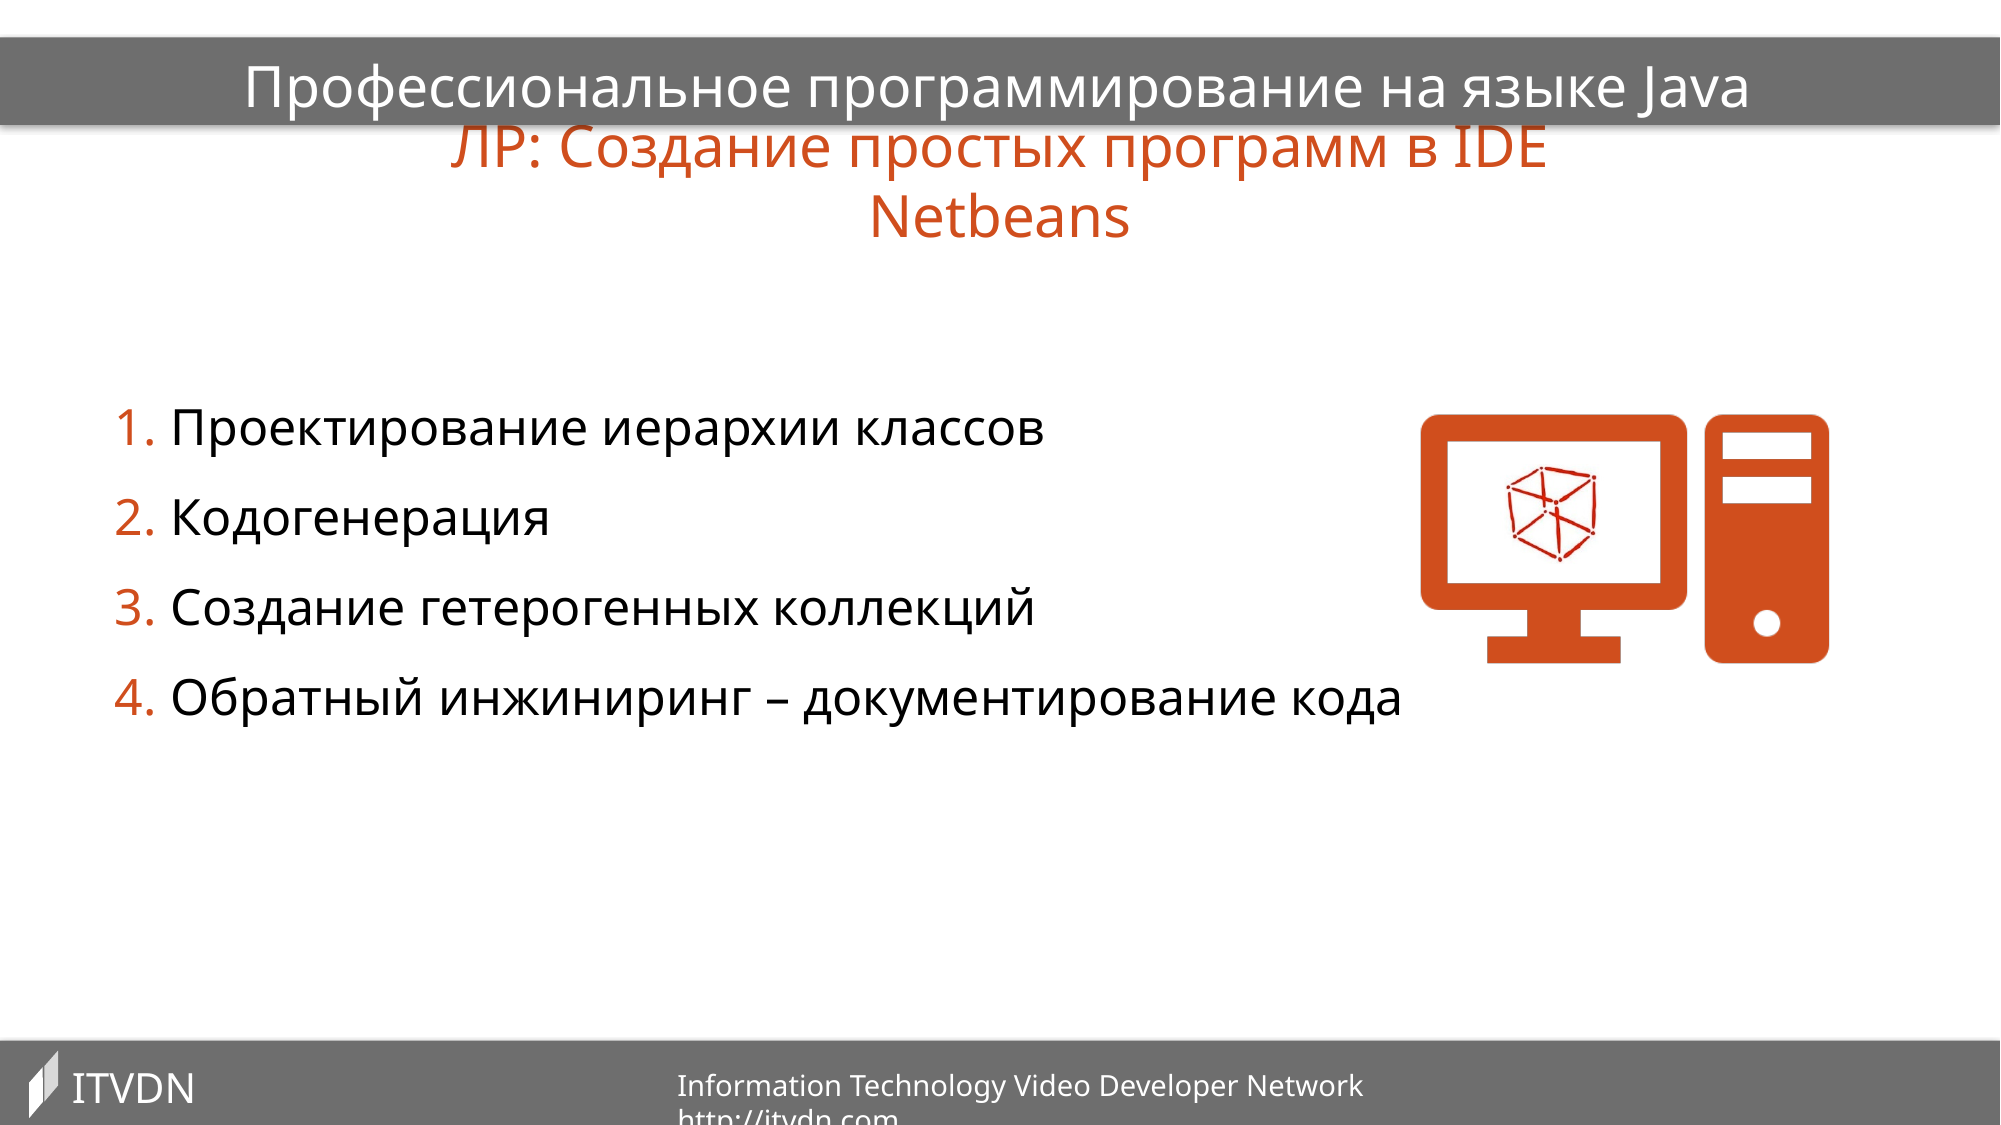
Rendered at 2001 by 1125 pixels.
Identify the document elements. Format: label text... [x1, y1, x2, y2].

text_box ITVDN [62, 1054, 212, 1120]
text_box Information Technology Video Developer Network http://itvdn.com [662, 1059, 1963, 1125]
text_box Профессиональное программирование на языке Java [207, 37, 1788, 132]
text_box [0, 1037, 2000, 1125]
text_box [28, 1050, 59, 1119]
text_box Проектирование иерархии классов Кодогенерация Создание гетерогенных коллекций Обратный инжиниринг – документирование кода [98, 356, 1552, 773]
picture [1412, 326, 1838, 752]
text_box ЛР: Создание простых программ в IDE Netbeans [324, 138, 1675, 225]
text_box [0, 34, 2000, 128]
